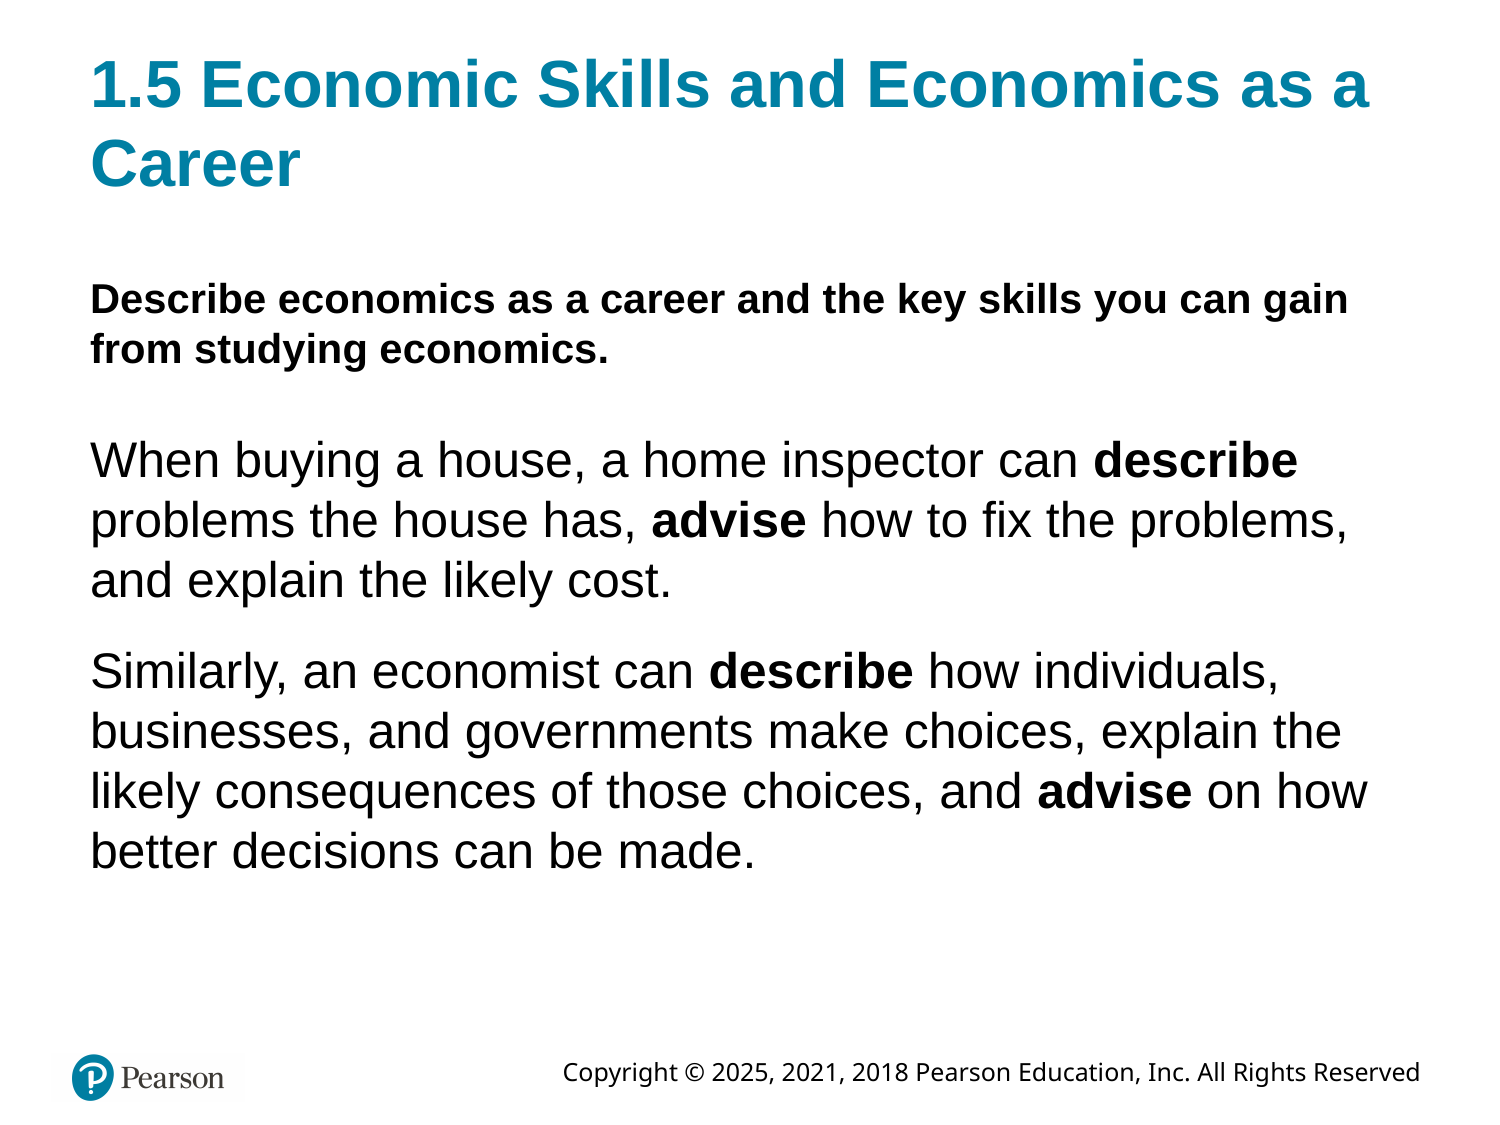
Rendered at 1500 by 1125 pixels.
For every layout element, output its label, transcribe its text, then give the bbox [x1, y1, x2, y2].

list Describe economics as a career and the key skills you can gain from studying economics. [75, 256, 1425, 387]
picture [51, 1053, 245, 1102]
title 1.5 Economic Skills and Economics as a Career [75, 35, 1425, 216]
list When buying a house, a home inspector can describe problems the house has, advise how to fix the problems, and explain the likely cost. Similarly, an economist can describe how individuals, businesses, and governments make choices, explain the likely consequences of those choices, and advise on how better decisions can be made. [75, 412, 1425, 903]
